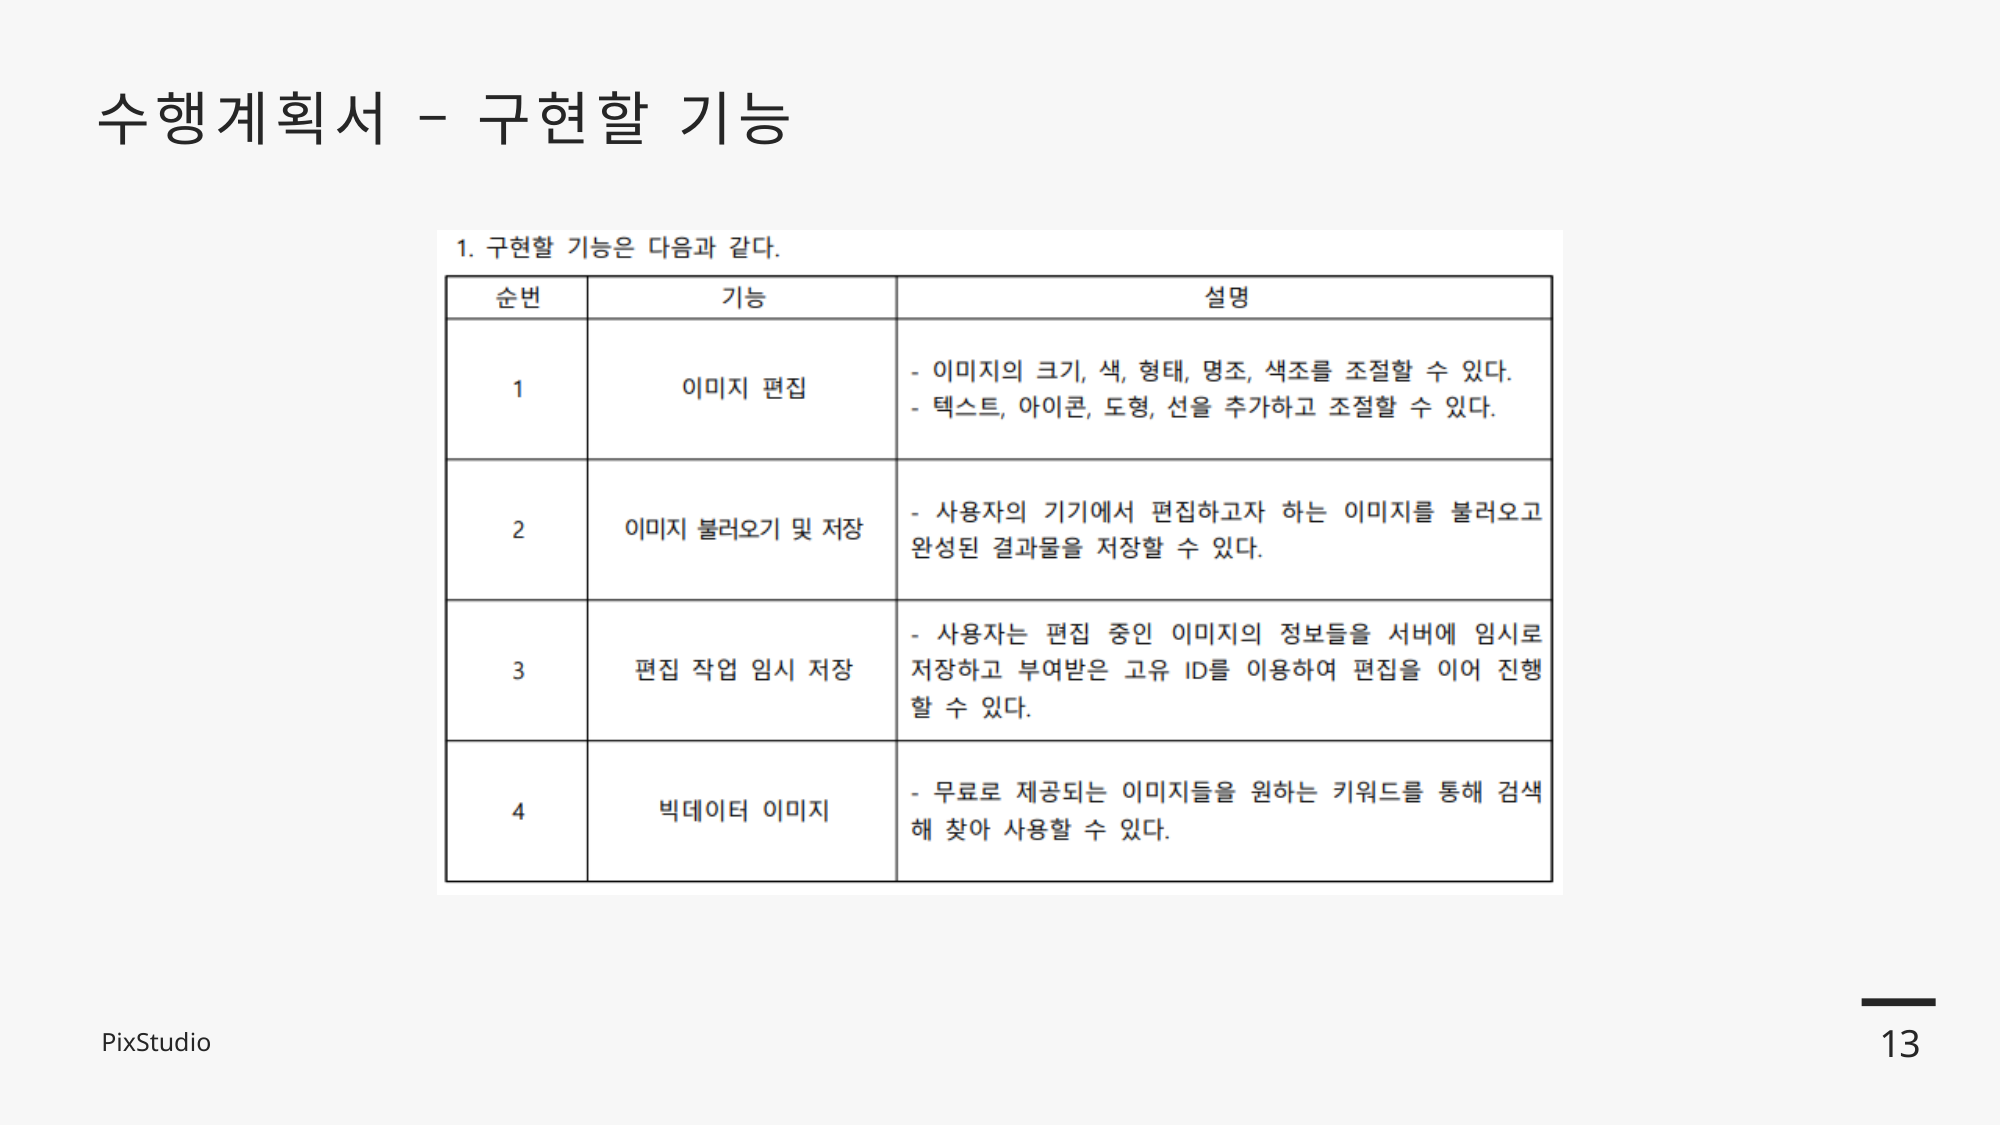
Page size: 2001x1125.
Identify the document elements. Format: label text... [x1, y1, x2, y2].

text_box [1844, 998, 1936, 1073]
text_box 수행계획서 – 구현할 기능 [62, 58, 902, 177]
text_box PixStudio [86, 1019, 422, 1064]
picture [437, 230, 1563, 895]
